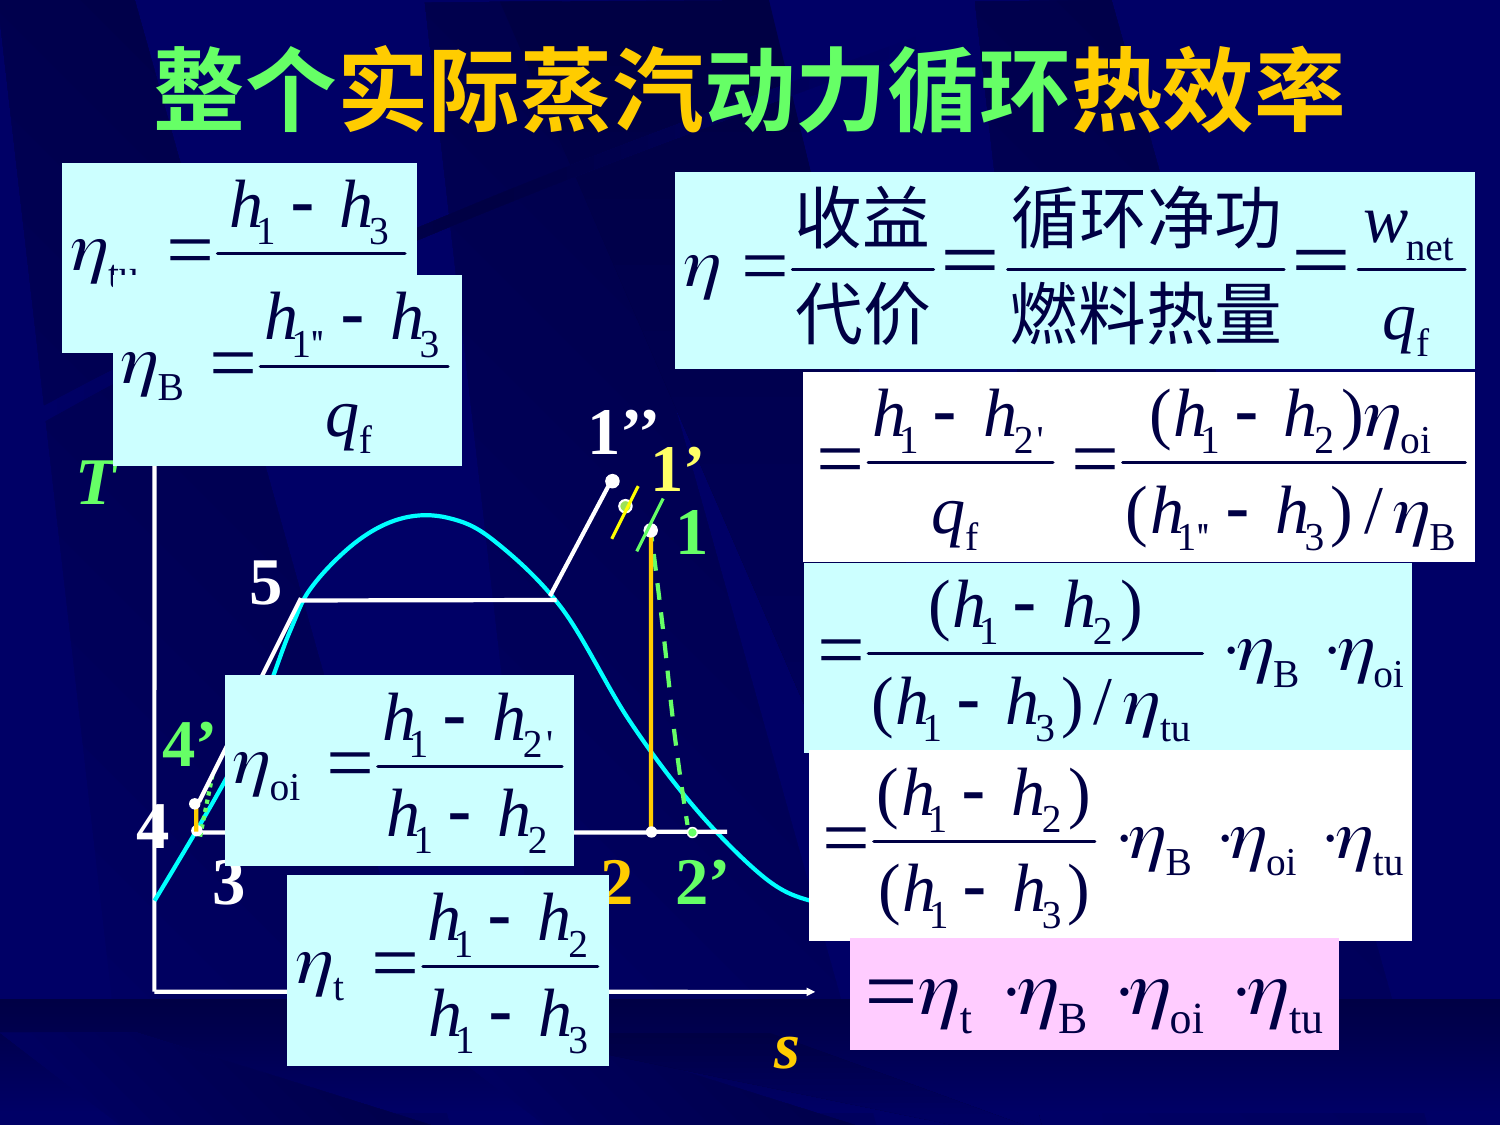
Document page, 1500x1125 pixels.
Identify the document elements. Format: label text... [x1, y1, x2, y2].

text_box 4’ [162, 699, 224, 769]
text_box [675, 172, 1475, 369]
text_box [803, 371, 1057, 562]
text_box [738, 853, 809, 901]
text_box [191, 825, 202, 836]
text_box [609, 987, 816, 997]
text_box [849, 937, 1339, 1050]
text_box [1057, 371, 1475, 563]
text_box 1’’ [587, 387, 688, 456]
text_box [112, 274, 462, 466]
text_box 1’ [649, 425, 713, 494]
text_box 2’ [674, 837, 738, 906]
text_box [619, 499, 632, 513]
text_box [696, 832, 722, 837]
text_box 5 [249, 537, 279, 610]
text_box 3 [212, 901, 242, 910]
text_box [287, 874, 609, 1066]
text_box [646, 827, 657, 837]
text_box [687, 827, 698, 838]
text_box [809, 749, 1413, 941]
text_box [154, 832, 689, 901]
text_box [189, 798, 200, 809]
text_box [652, 753, 716, 831]
text_box [273, 601, 651, 832]
text_box 2 [609, 901, 629, 906]
text_box [303, 515, 556, 600]
text_box 4 [136, 782, 163, 850]
text_box [652, 540, 688, 825]
text_box s [774, 1002, 804, 1075]
text_box [199, 782, 224, 832]
text_box 1 [674, 487, 738, 556]
text_box [606, 474, 619, 488]
text_box [644, 523, 658, 537]
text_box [803, 562, 1413, 754]
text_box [224, 674, 575, 866]
text_box T [75, 437, 142, 511]
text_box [62, 162, 418, 354]
title 整个实际蒸汽动力循环热效率 [112, 24, 1388, 150]
